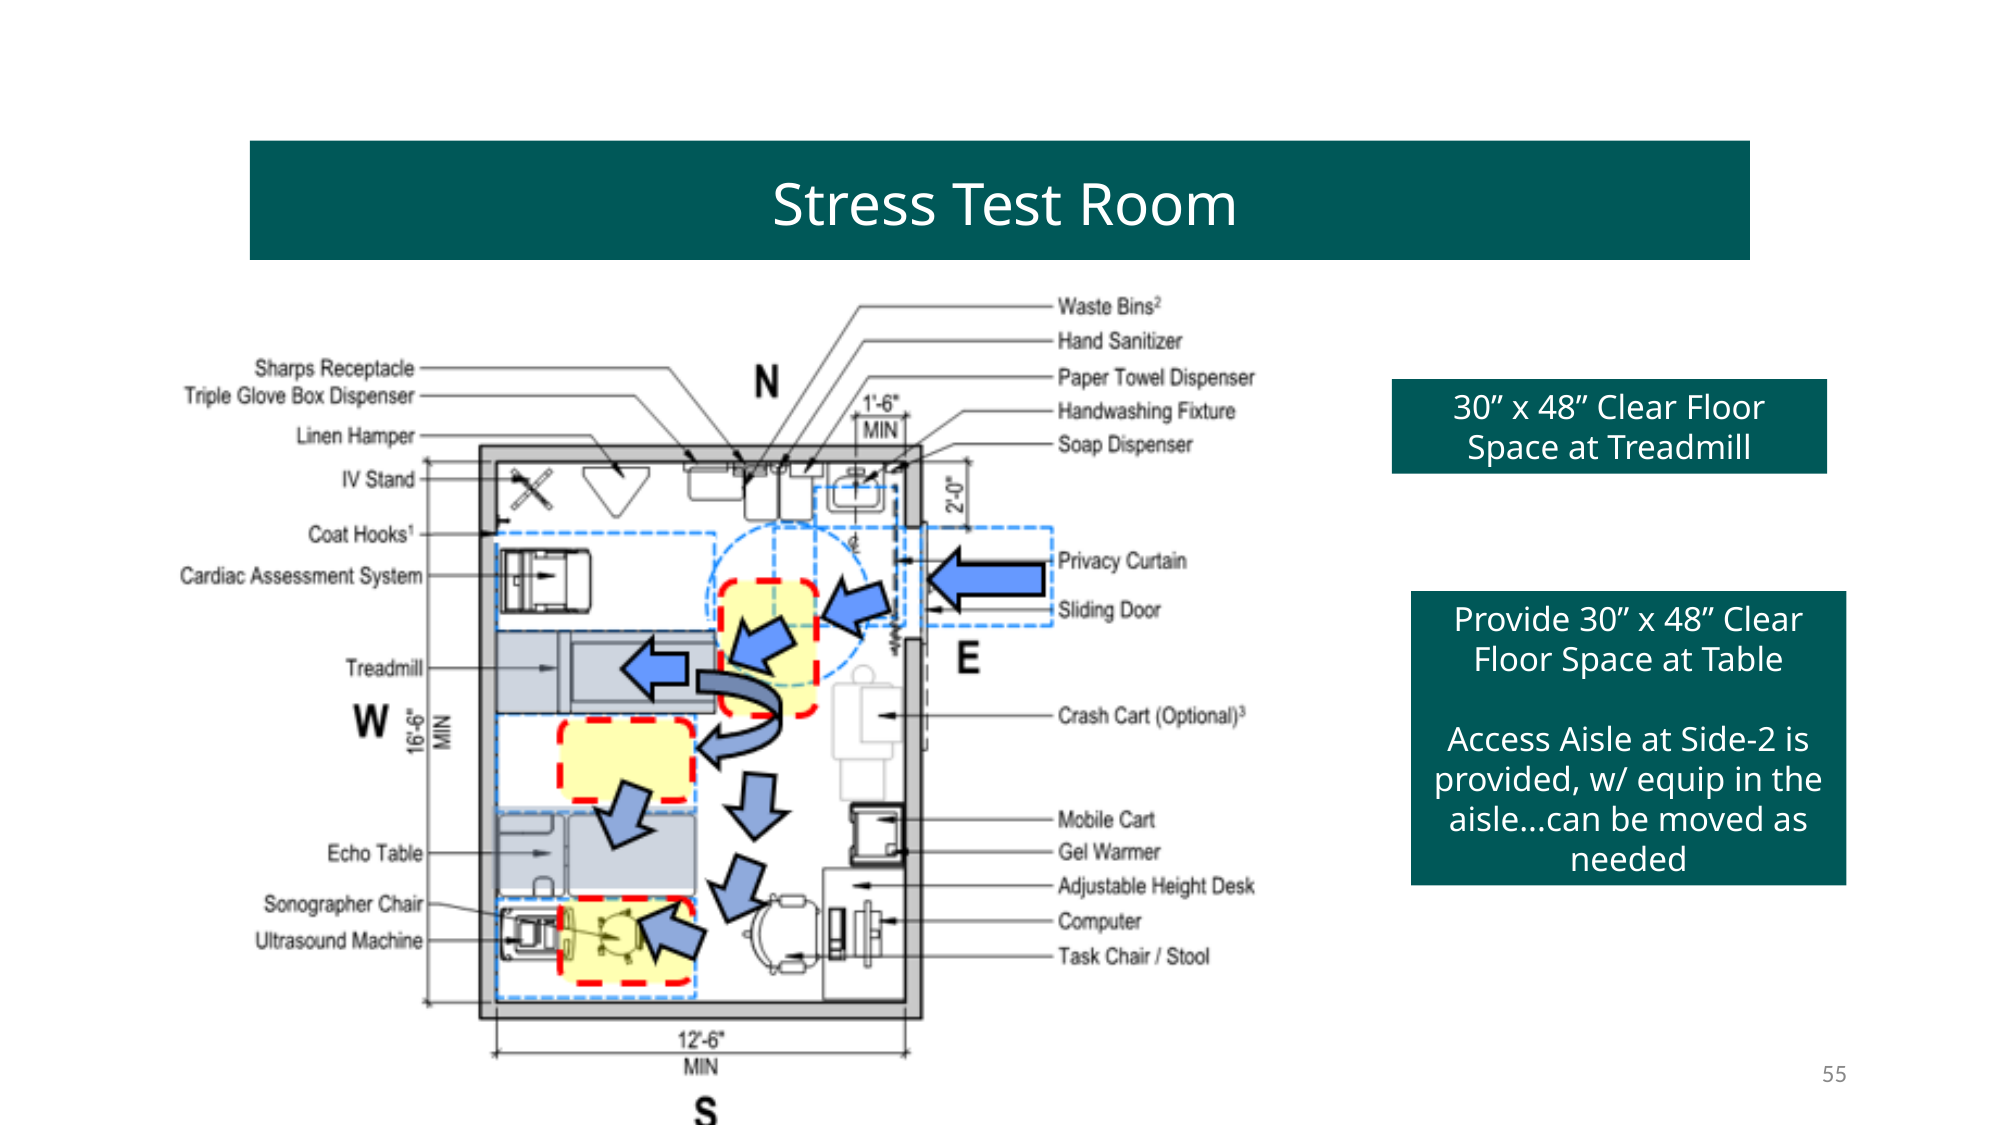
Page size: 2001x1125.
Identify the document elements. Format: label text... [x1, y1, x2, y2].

picture [153, 278, 1268, 1125]
title Stress Test Room [287, 159, 1725, 273]
text_box [249, 140, 1750, 260]
text_box Provide 30” x 48” Clear Floor Space at Table Access Aisle at Side-2 is provided, w/ equip in the aisle...can be moved as needed [1411, 591, 1847, 886]
text_box 30” x 48” Clear Floor Space at Treadmill [1391, 379, 1828, 474]
slide_number 55 [1412, 1042, 1863, 1103]
